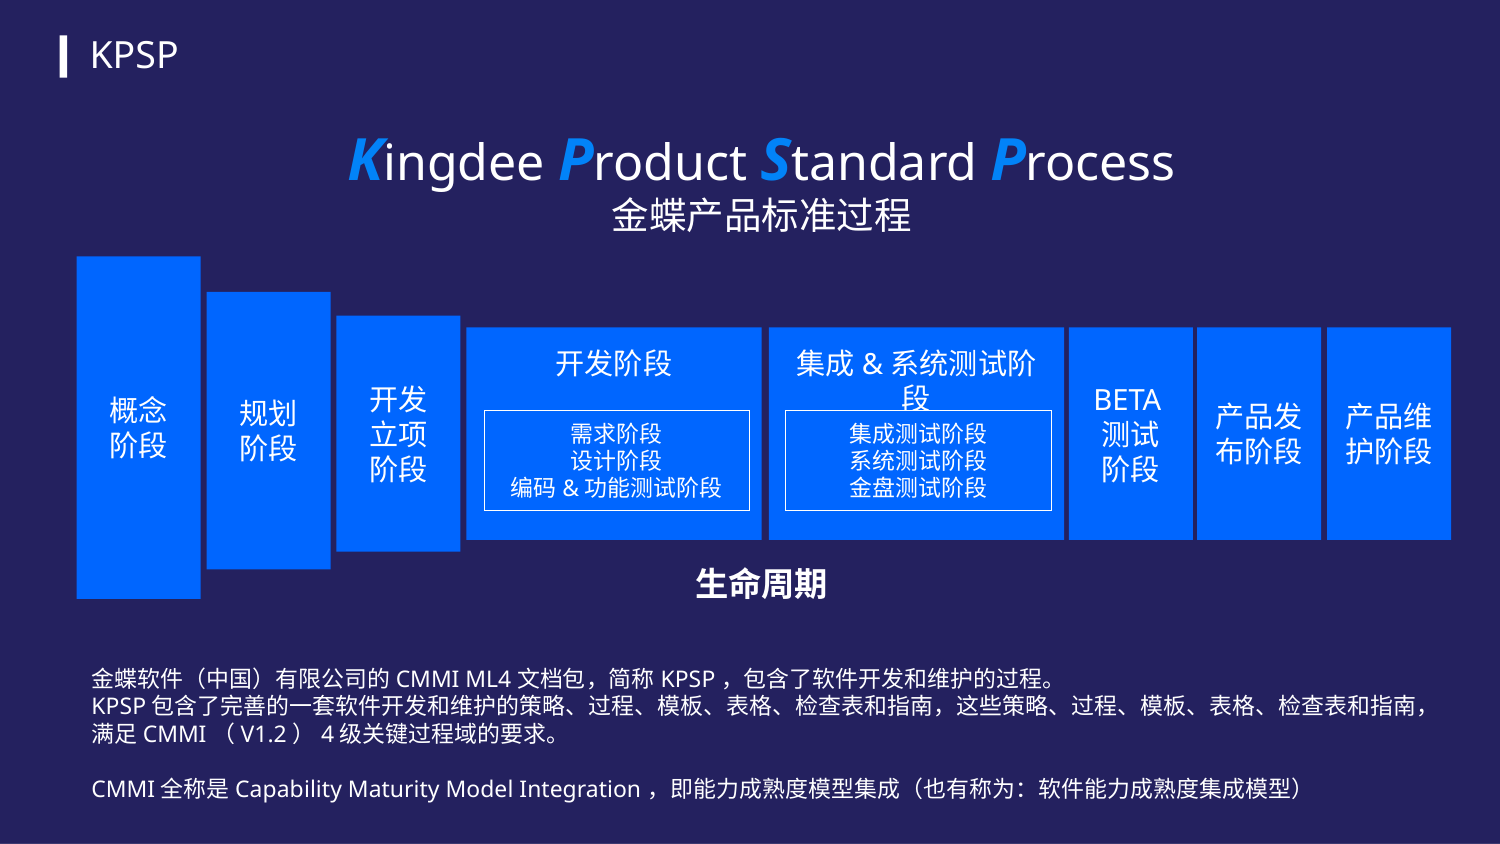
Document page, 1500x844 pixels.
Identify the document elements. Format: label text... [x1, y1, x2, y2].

text_box 概念 阶段 [76, 256, 201, 599]
text_box 开发阶段 [466, 327, 762, 540]
text_box 生命周期 [501, 555, 1022, 610]
text_box 开发 立项 阶段 [336, 315, 461, 552]
text_box [59, 35, 68, 78]
text_box 需求阶段 设计阶段 编码&功能测试阶段 [483, 410, 750, 511]
text_box 集成测试阶段 系统测试阶段 金盘测试阶段 [785, 410, 1052, 511]
text_box Kingdee Product Standard Process 金蝶产品标准过程 [206, 114, 1317, 245]
text_box KPSP [74, 23, 1424, 84]
text_box BETA测试 阶段 [1068, 327, 1193, 540]
text_box 金蝶软件（中国）有限公司的CMMI ML4文档包，简称KPSP，包含了软件开发和维护的过程。 KPSP包含了完善的一套软件开发和维护的策略、过程、模板、表格、检查表和指南，这些策略、过程、模板、表格、检查表和指南，满足CMMI（V1.2）4级关键过程域的要求。 CMMI全称是Capability Maturity Model Integration，即能力成熟度模型集成（也有称为：软件能力成熟度集成模型） [76, 656, 1452, 809]
text_box 规划 阶段 [206, 291, 331, 570]
text_box 产品发布阶段 [1197, 327, 1322, 540]
text_box 产品维护阶段 [1327, 327, 1452, 540]
text_box 集成&系统测试阶段 [768, 327, 1065, 540]
